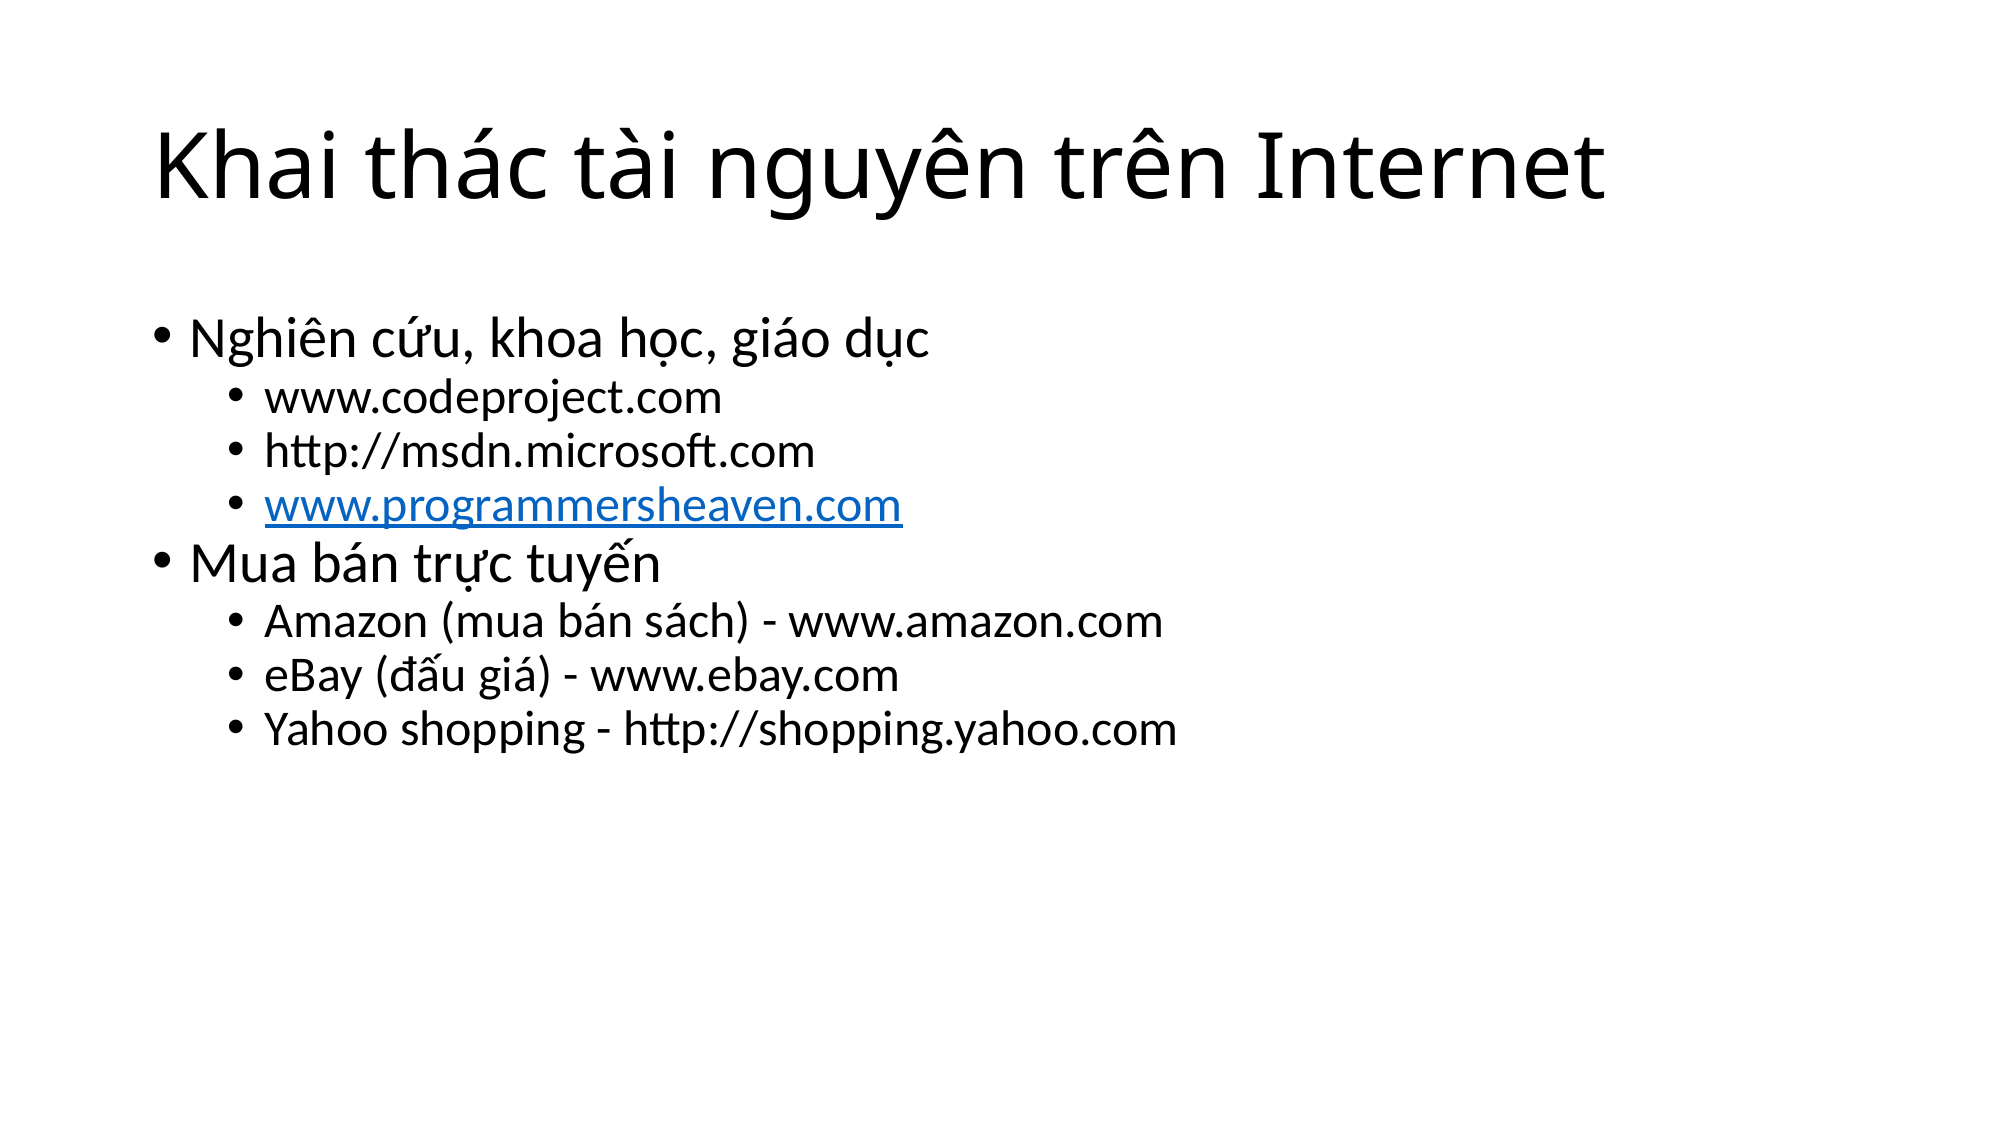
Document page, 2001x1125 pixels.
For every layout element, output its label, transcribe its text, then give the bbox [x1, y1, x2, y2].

list Nghiên cứu, khoa học, giáo dục www.codeproject.com http://msdn.microsoft.com www.programmersheaven.com Mua bán trực tuyến Amazon (mua bán sách) - www.amazon.com eBay (đấu giá) - www.ebay.com Yahoo shopping - http://shopping.yahoo.com [137, 299, 1863, 1014]
title Khai thác tài nguyên trên Internet [137, 59, 1863, 278]
